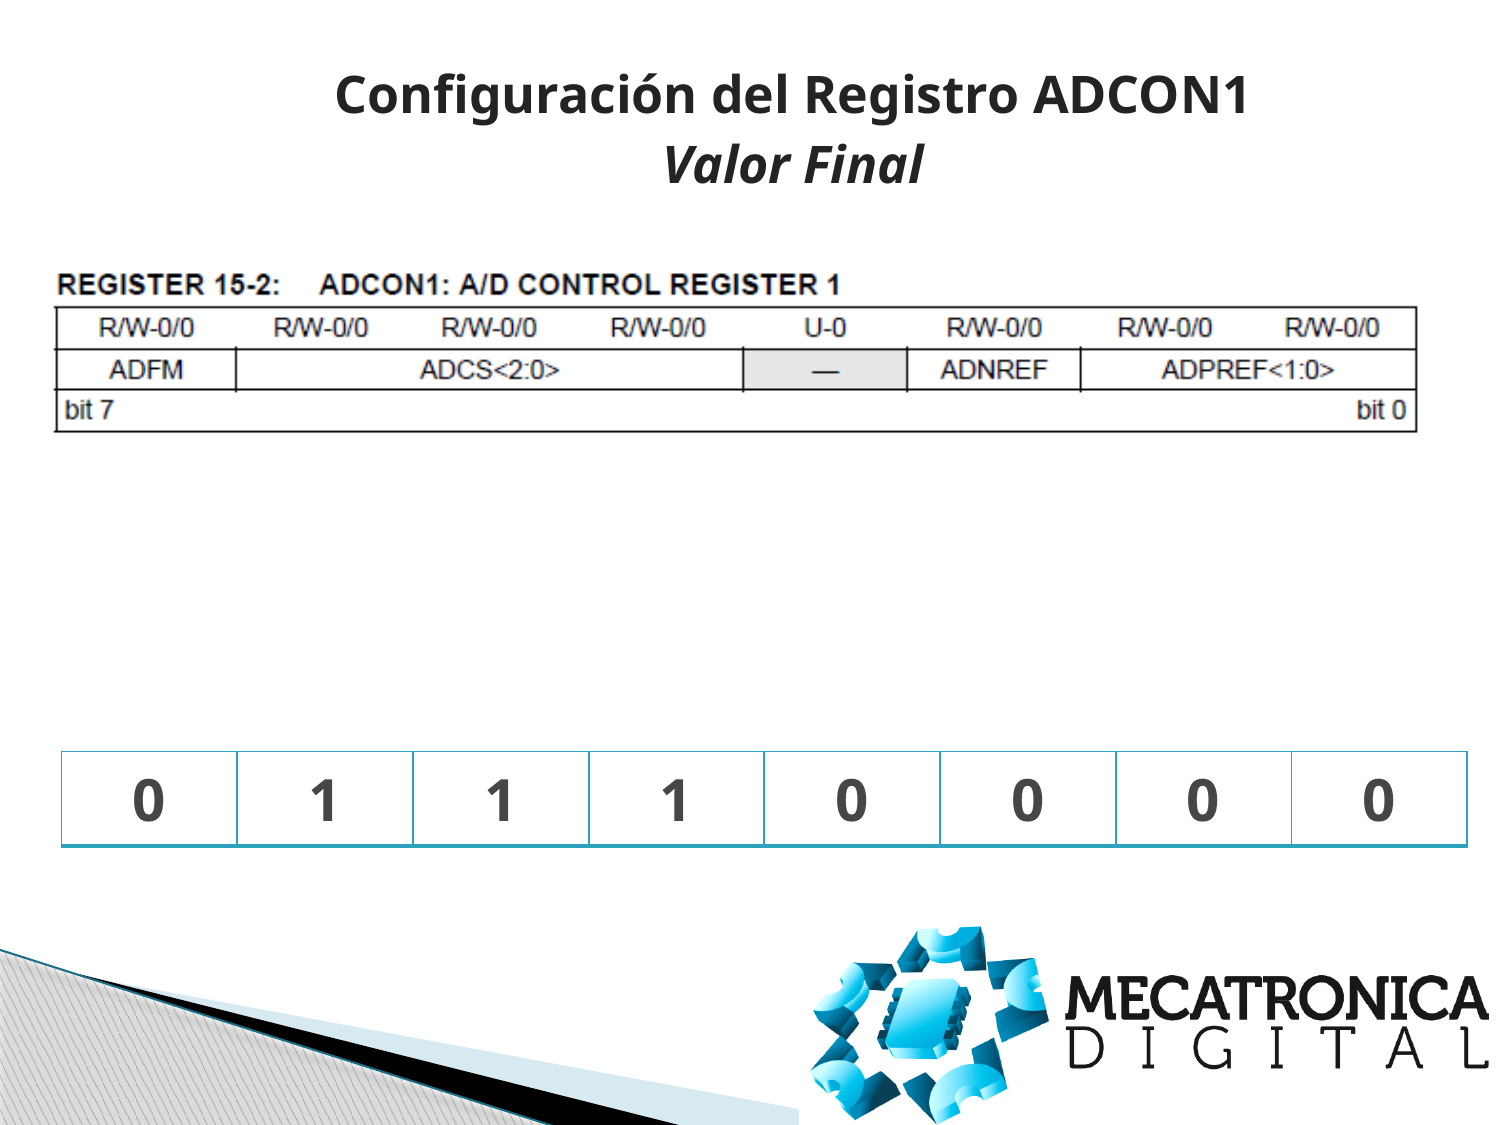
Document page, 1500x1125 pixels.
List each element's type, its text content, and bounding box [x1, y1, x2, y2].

table_header 0 [1117, 752, 1291, 844]
table_header 1 [590, 752, 763, 844]
table_header 0 [941, 752, 1115, 844]
picture [798, 919, 1500, 1125]
table_header 0 [62, 752, 236, 844]
table_header 1 [414, 752, 588, 844]
picture [41, 255, 1432, 456]
list Configuración del Registro ADCON1 Valor Final [253, 54, 1317, 244]
table_header 0 [1292, 752, 1466, 844]
table_header 1 [238, 752, 412, 844]
table_header 0 [765, 752, 939, 844]
